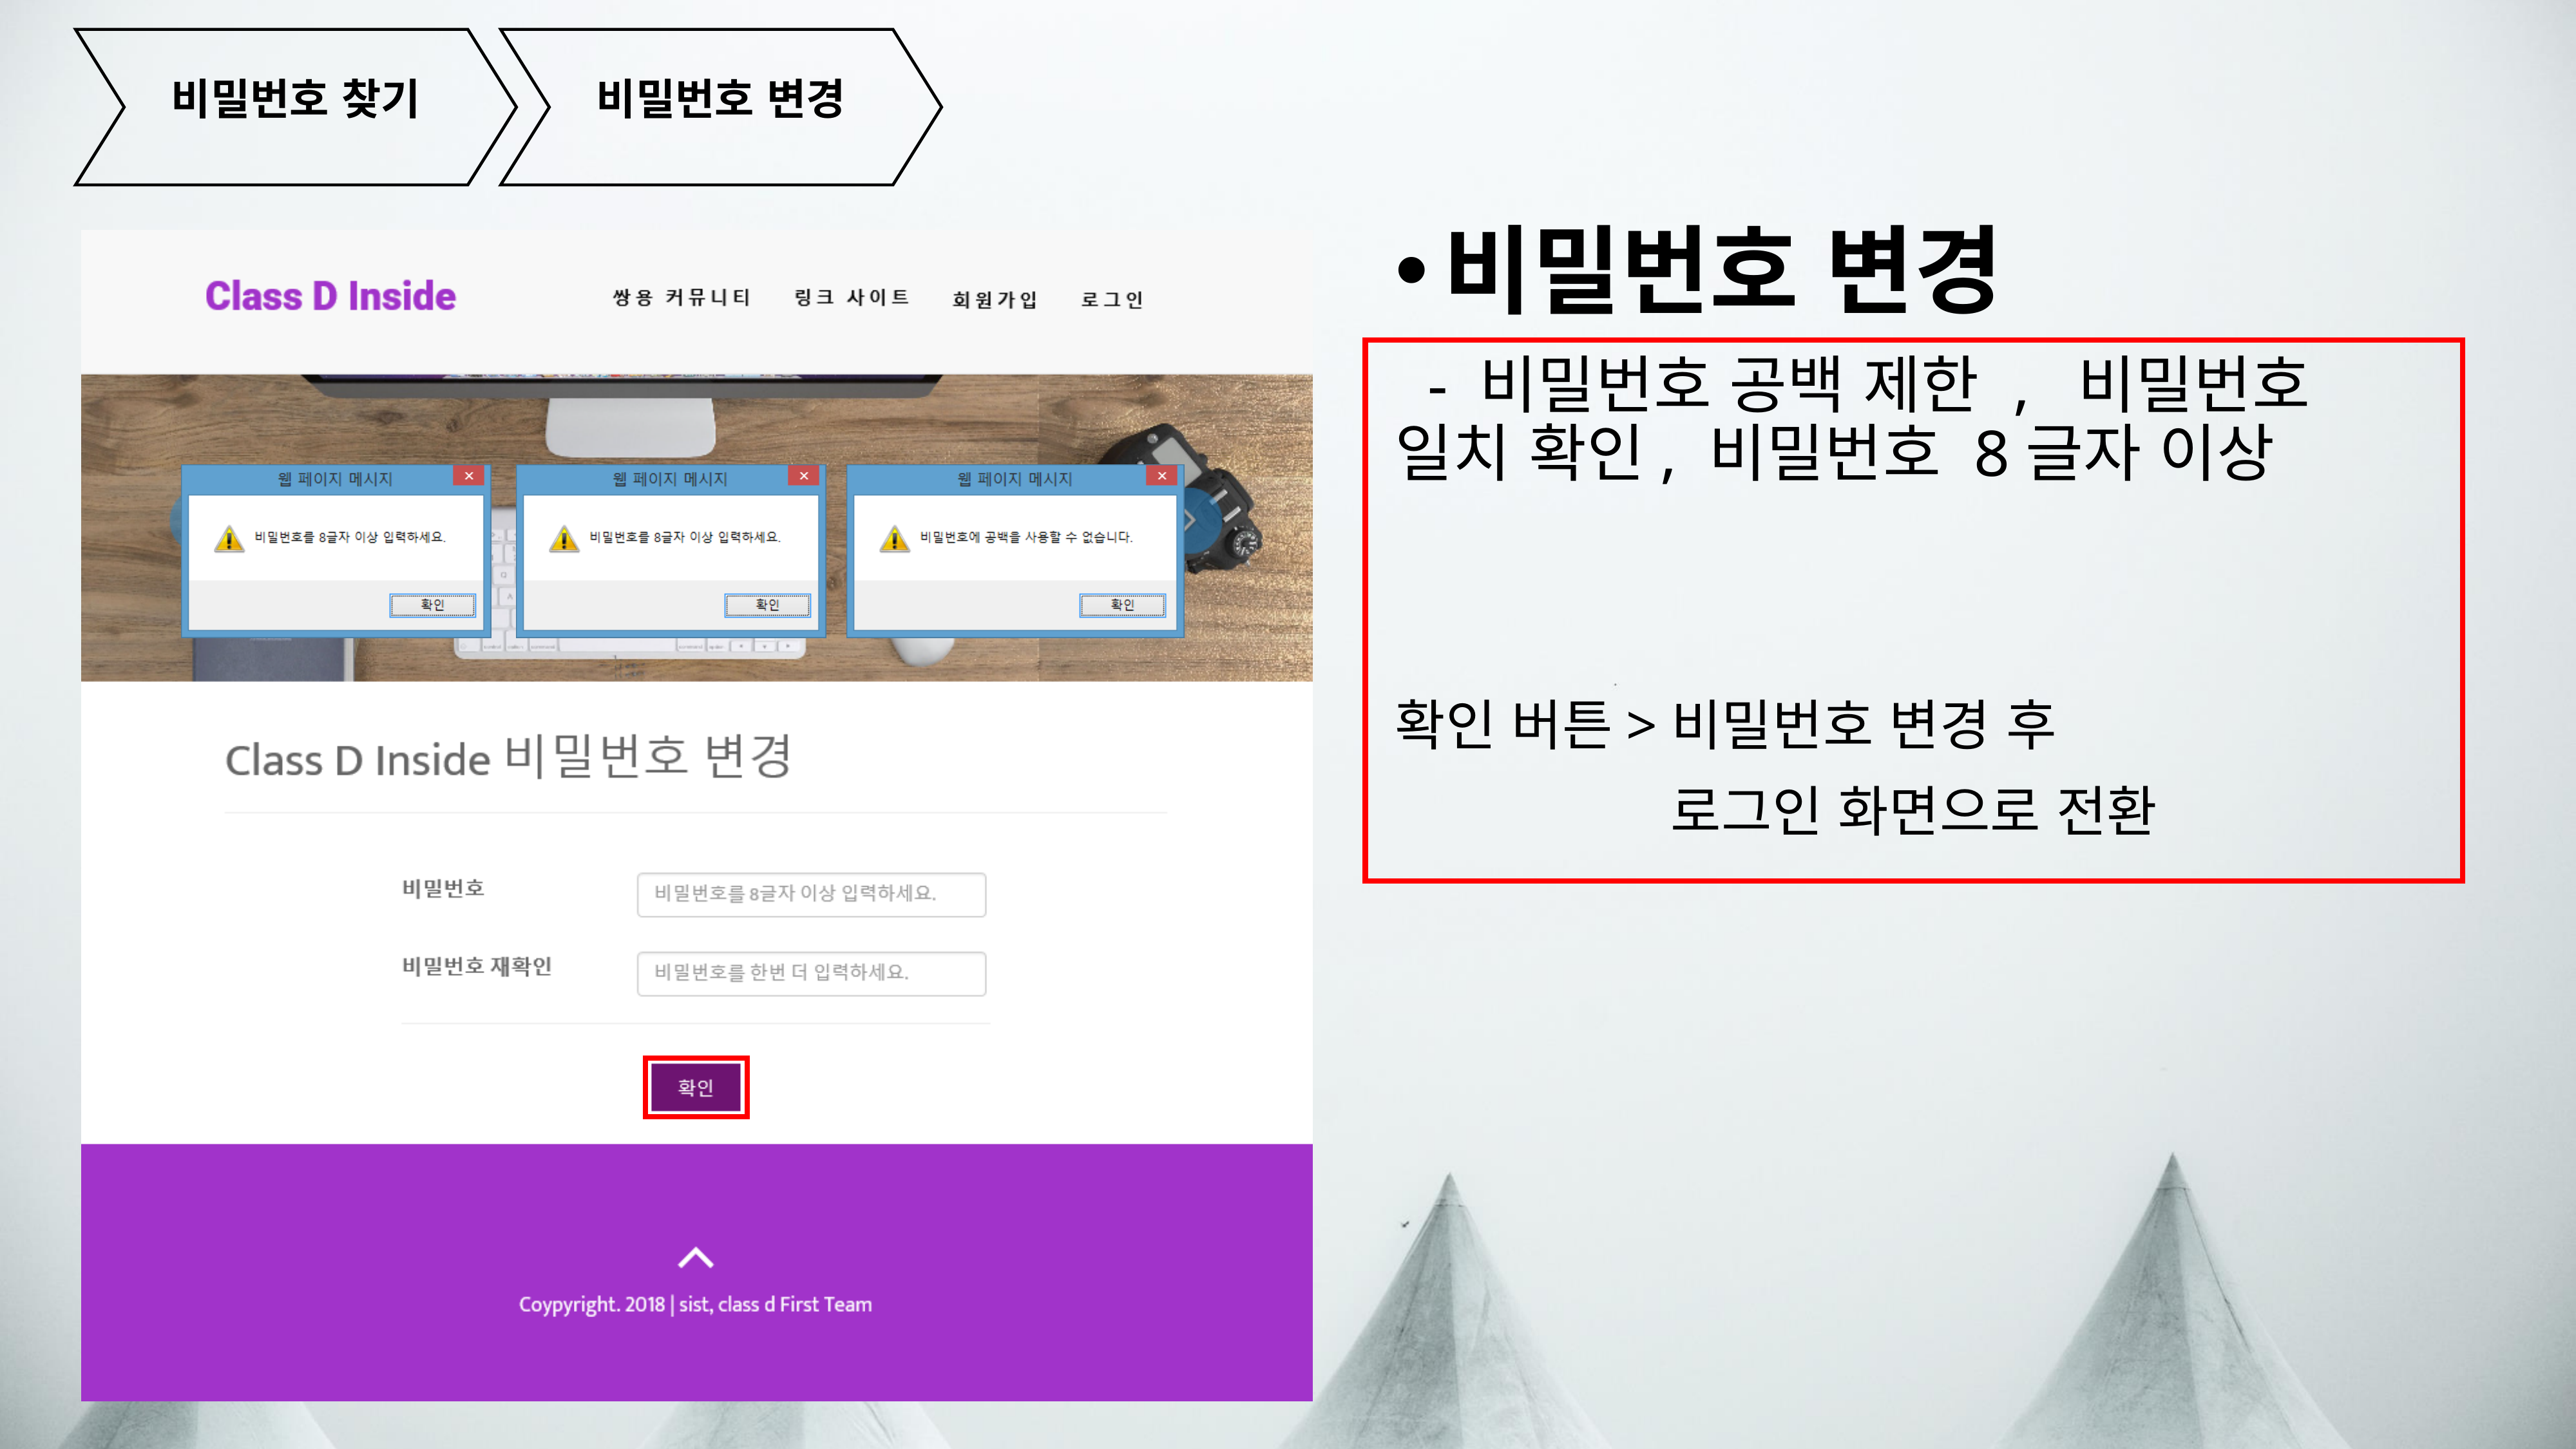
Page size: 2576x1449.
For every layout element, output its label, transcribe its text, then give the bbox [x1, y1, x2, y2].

picture [0, 0, 2576, 1449]
text_box 비밀번호 변경 - 비밀번호 공백 제한 , 비밀번호 일치 확인, 비밀번호 8글자 이상 확인 버튼>비밀번호 변경 후 로그인 화면으로 전환 [1385, 218, 2421, 339]
text_box [1364, 339, 2463, 882]
text_box 비밀번호 찾기 [75, 29, 517, 185]
text_box 비밀번호 변경 [500, 29, 942, 185]
text_box 비밀번호 변경 - 비밀번호 공백 제한 , 비밀번호 일치 확인, 비밀번호 8글자 이상 확인 버튼>비밀번호 변경 후 로그인 화면으로 전환 [1385, 882, 2421, 1393]
